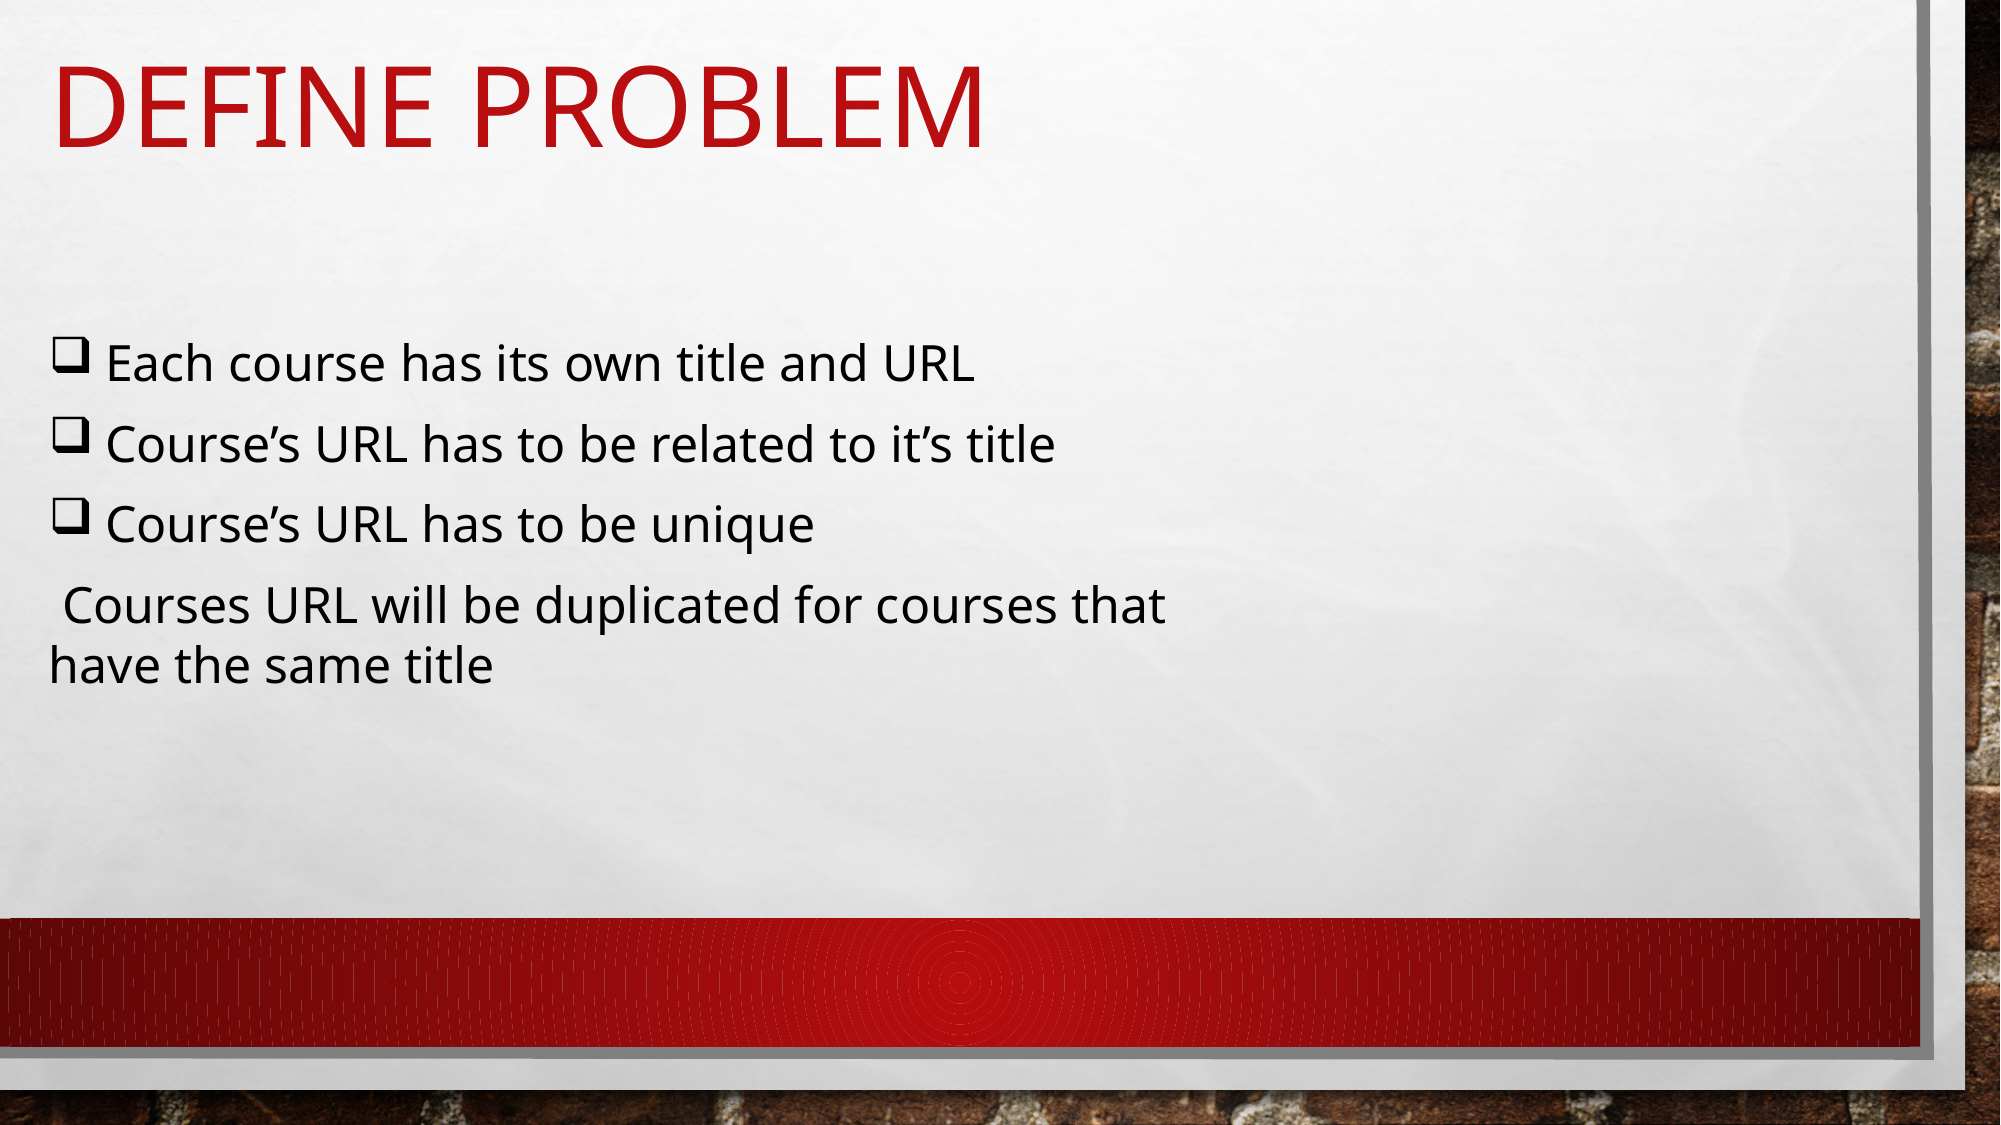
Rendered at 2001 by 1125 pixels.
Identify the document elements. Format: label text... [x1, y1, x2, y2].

title Define problem [34, 16, 1740, 206]
picture [0, 0, 2000, 1125]
